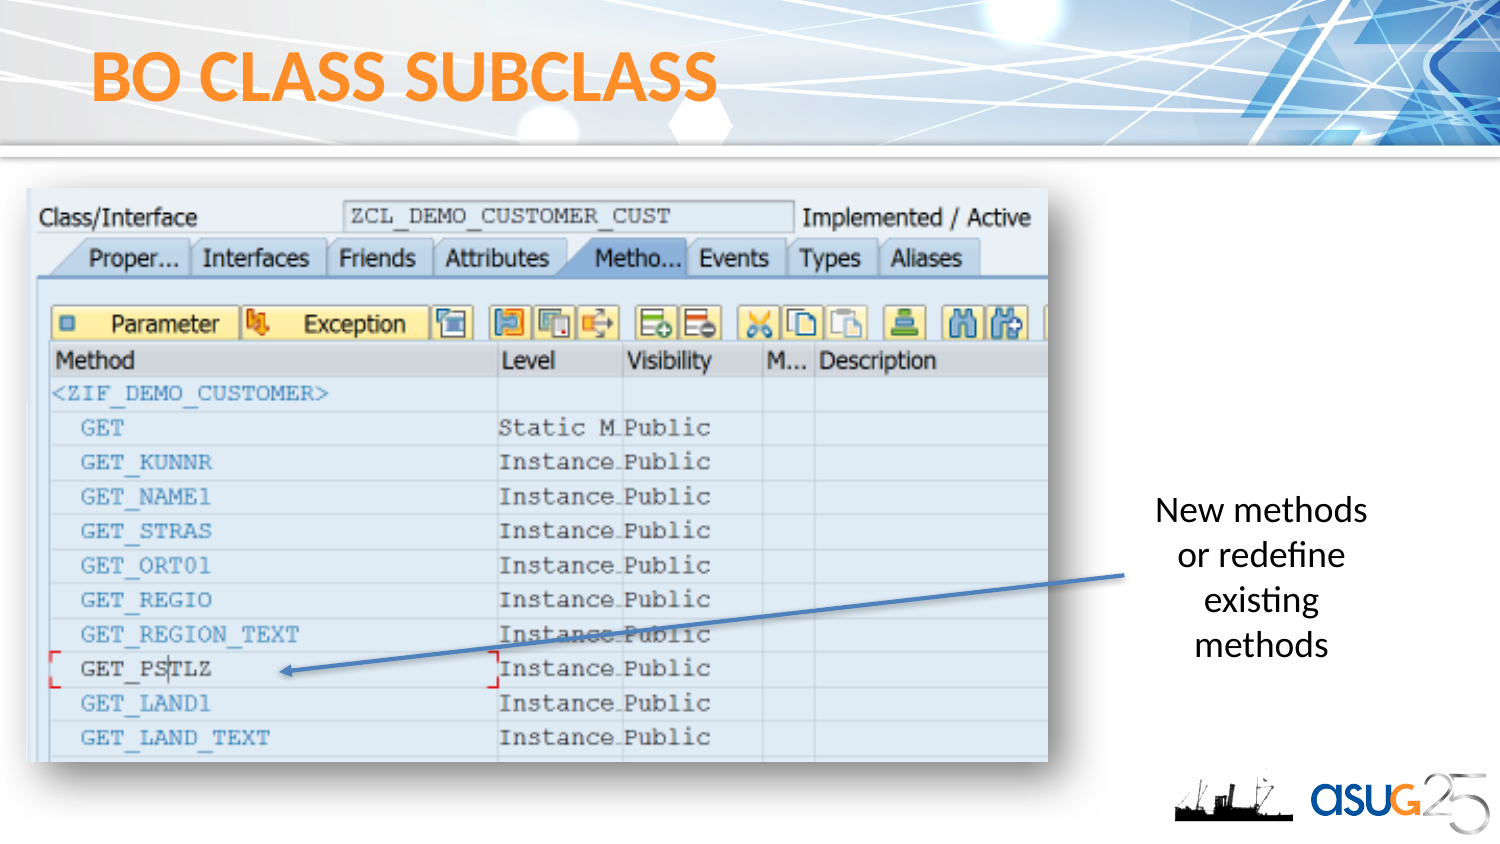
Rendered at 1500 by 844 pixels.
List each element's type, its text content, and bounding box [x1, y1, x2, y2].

picture [0, 0, 1500, 844]
text_box New methods or redefine existing methods [1124, 477, 1399, 673]
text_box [278, 576, 1125, 673]
title BO Class subclass [75, 0, 1425, 145]
